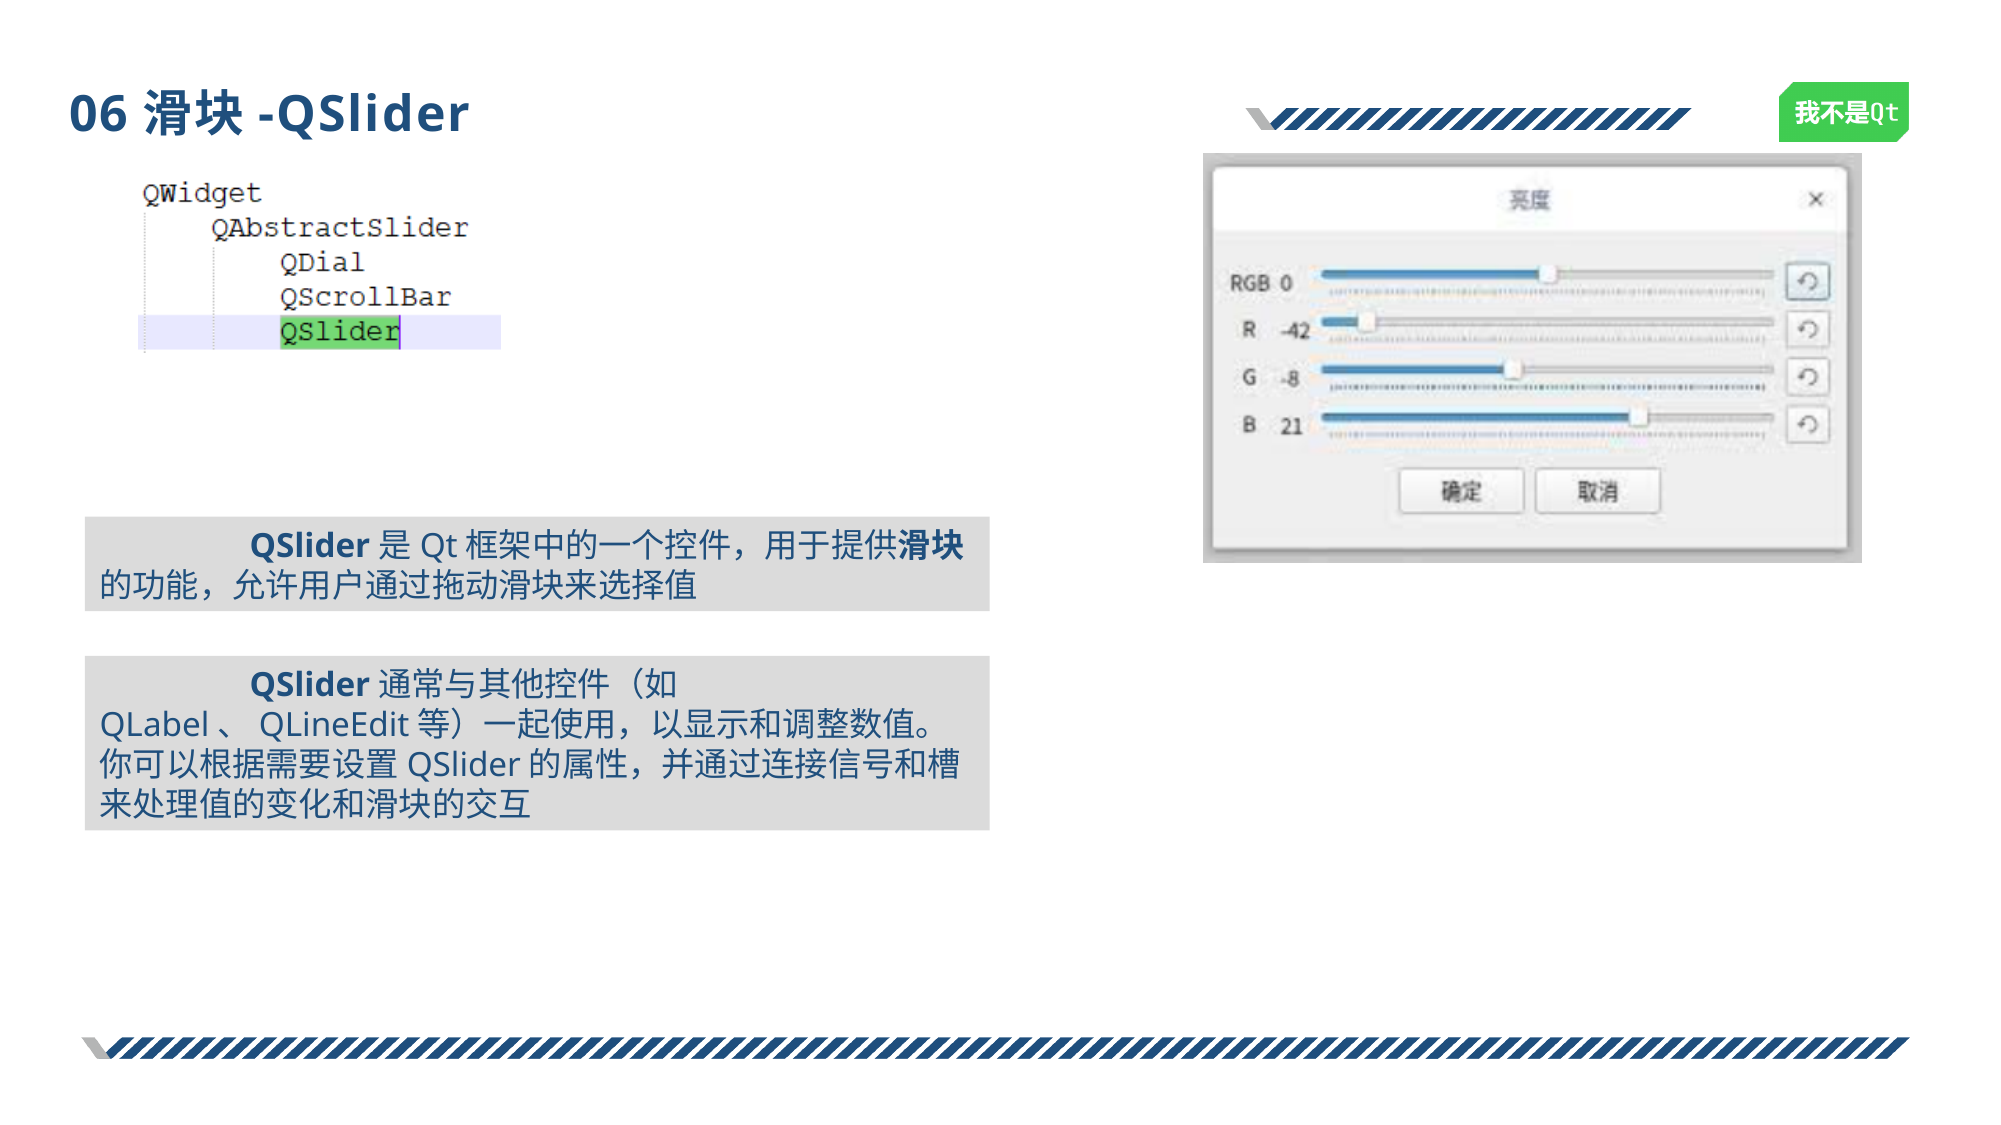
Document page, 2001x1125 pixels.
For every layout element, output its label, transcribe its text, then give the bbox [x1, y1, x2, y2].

text_box QSlider是Qt框架中的一个控件，用于提供滑块的功能，允许用户通过拖动滑块来选择值 [84, 516, 990, 612]
picture [1779, 82, 1909, 142]
picture [81, 1037, 1910, 1059]
text_box 06滑块-QSlider [54, 73, 486, 149]
text_box QSlider通常与其他控件（如QLabel、QLineEdit等）一起使用，以显示和调整数值。你可以根据需要设置QSlider的属性，并通过连接信号和槽来处理值的变化和滑块的交互 [84, 655, 990, 831]
picture [1203, 153, 1862, 563]
picture [138, 177, 501, 353]
picture [1245, 108, 1692, 130]
